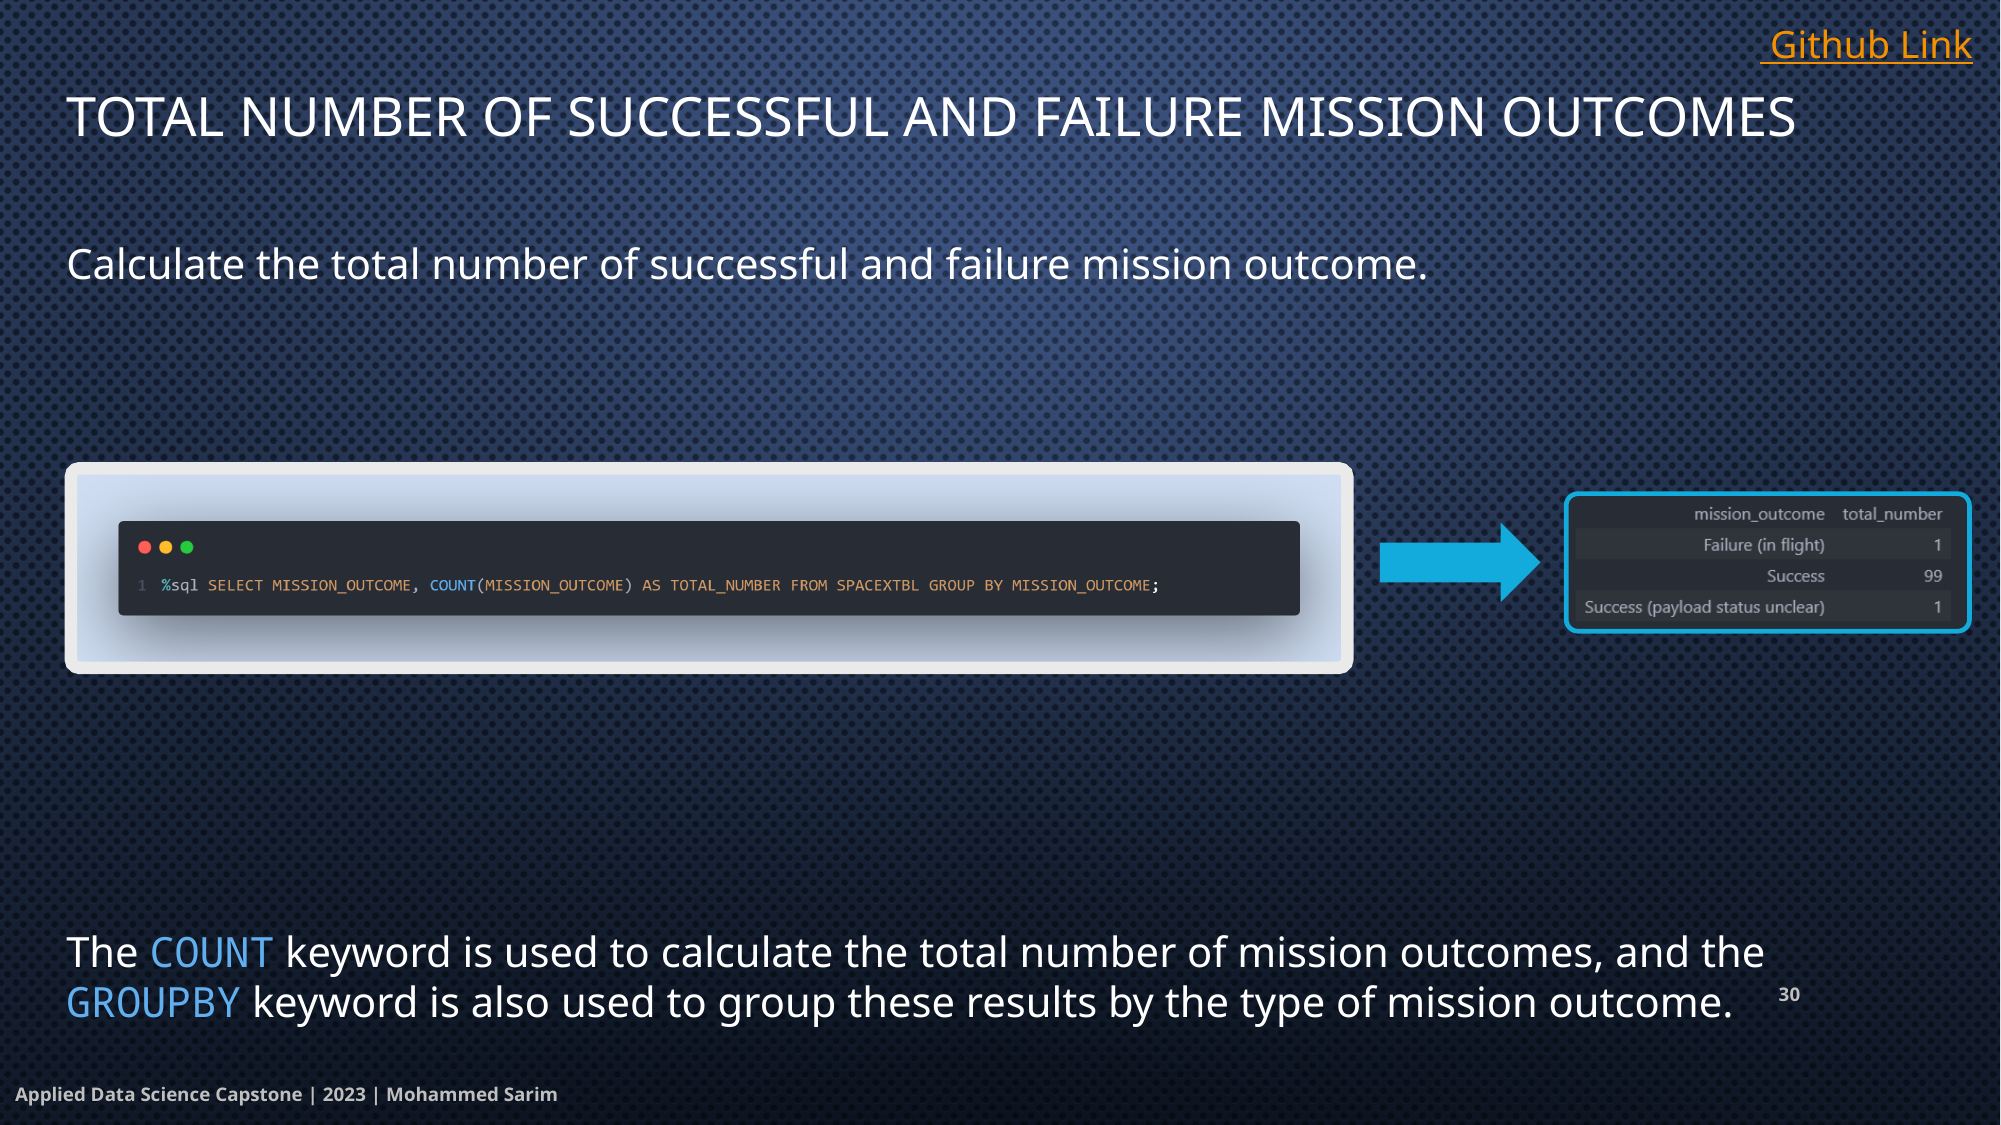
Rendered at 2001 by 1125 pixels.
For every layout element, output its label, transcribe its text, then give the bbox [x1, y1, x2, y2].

text_box Calculate the total number of successful and failure mission outcome. The COUNT keyword is used to calculate the total number of mission outcomes, and the GROUPBY keyword is also used to group these results by the type of mission outcome. [66, 237, 1938, 1050]
picture [70, 468, 1348, 669]
footer Applied Data Science Capstone | 2023 | Mohammed Sarim [0, 1064, 1238, 1124]
text_box Total Number of Successful and Failure Mission Outcomes [66, 30, 1863, 149]
text_box Github Link [1745, 13, 2000, 80]
slide_number 30 [1724, 965, 1816, 1025]
picture [1565, 493, 1970, 632]
text_box [1379, 522, 1541, 603]
